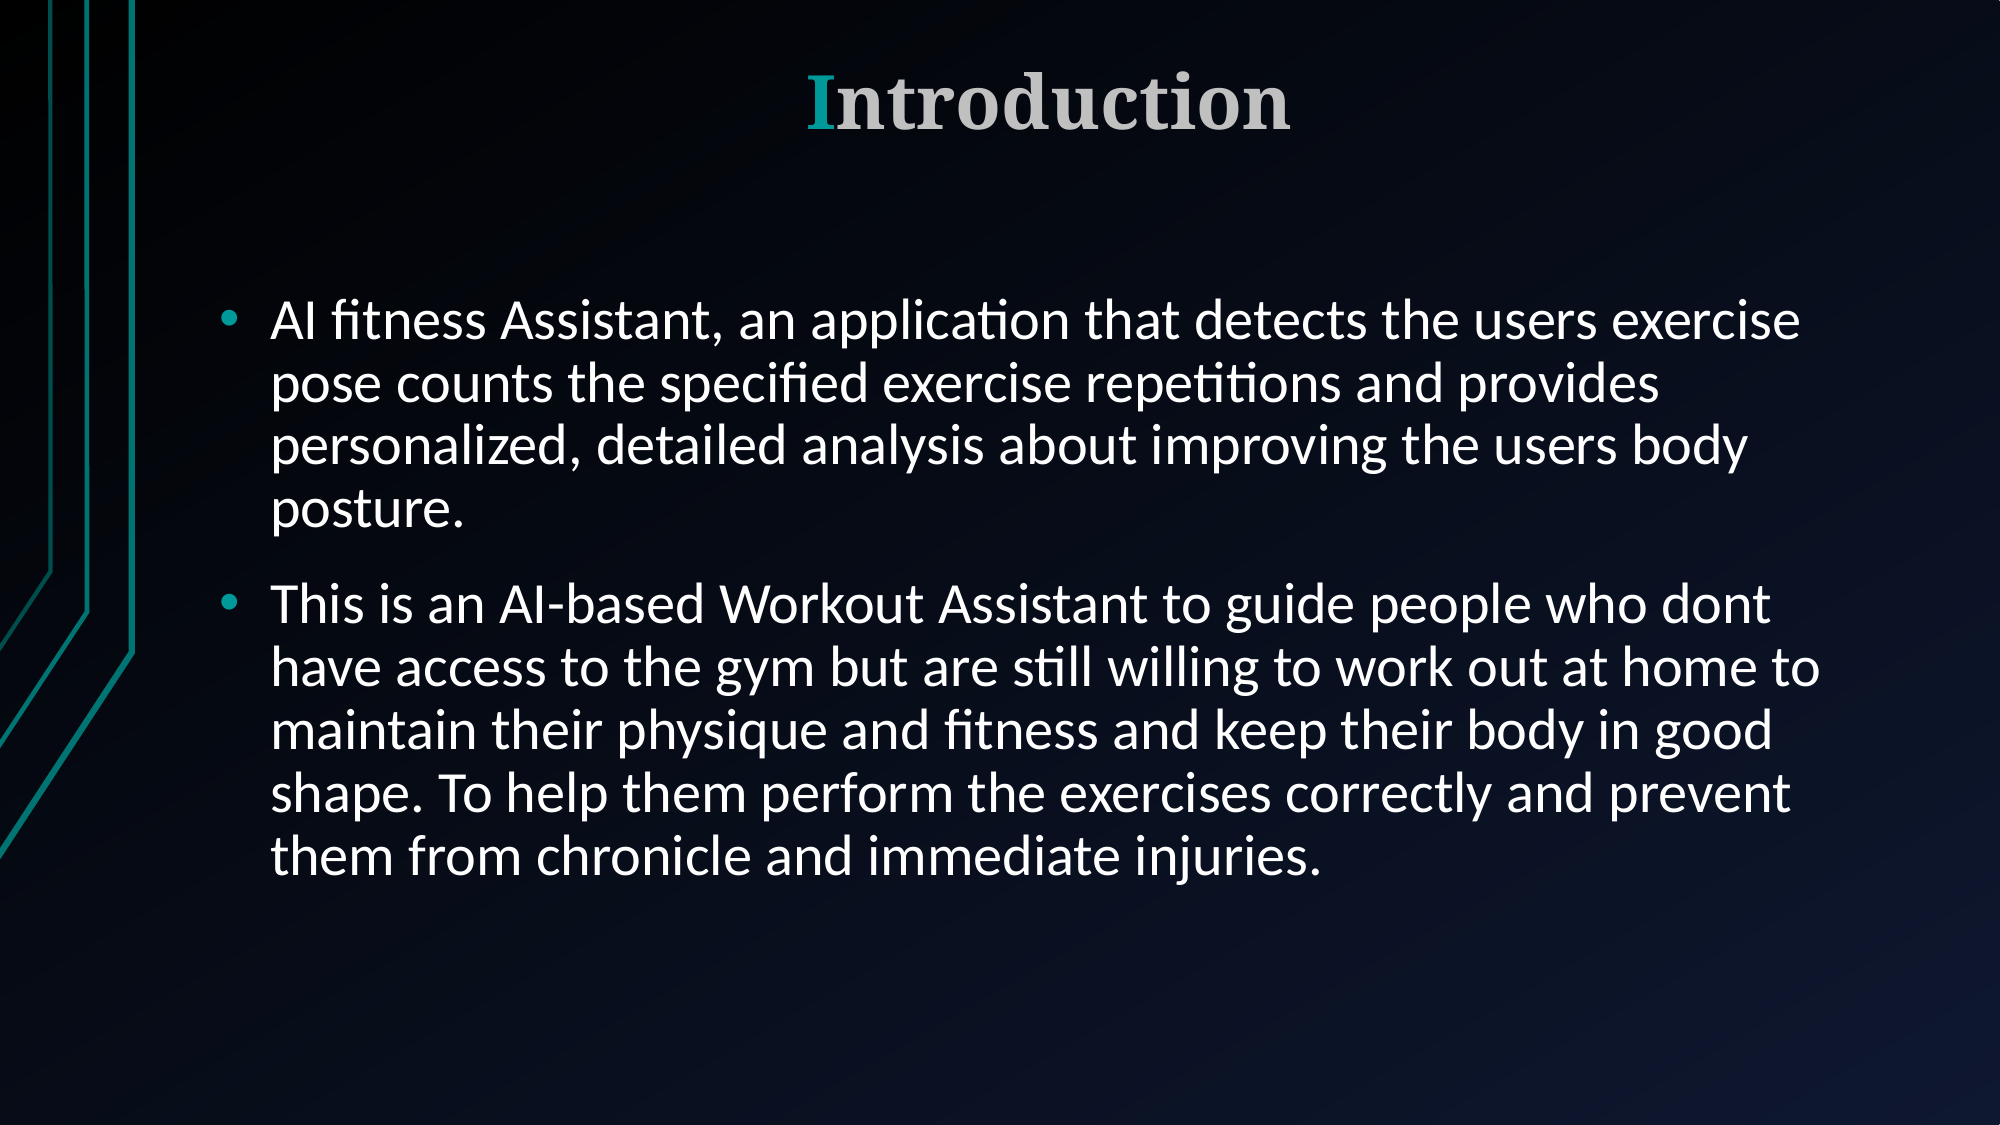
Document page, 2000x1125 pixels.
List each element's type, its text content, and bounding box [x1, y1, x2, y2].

text_box AI fitness Assistant, an application that detects the users exercise pose counts the specified exercise repetitions and provides personalized, detailed analysis about improving the users body posture. This is an AI-based Workout Assistant to guide people who dont have access to the gym but are still willing to work out at home to maintain their physique and fitness and keep their body in good shape. To help them perform the exercises correctly and prevent them from chronicle and immediate injuries. [199, 279, 1900, 1011]
title Introduction [199, 45, 1900, 246]
